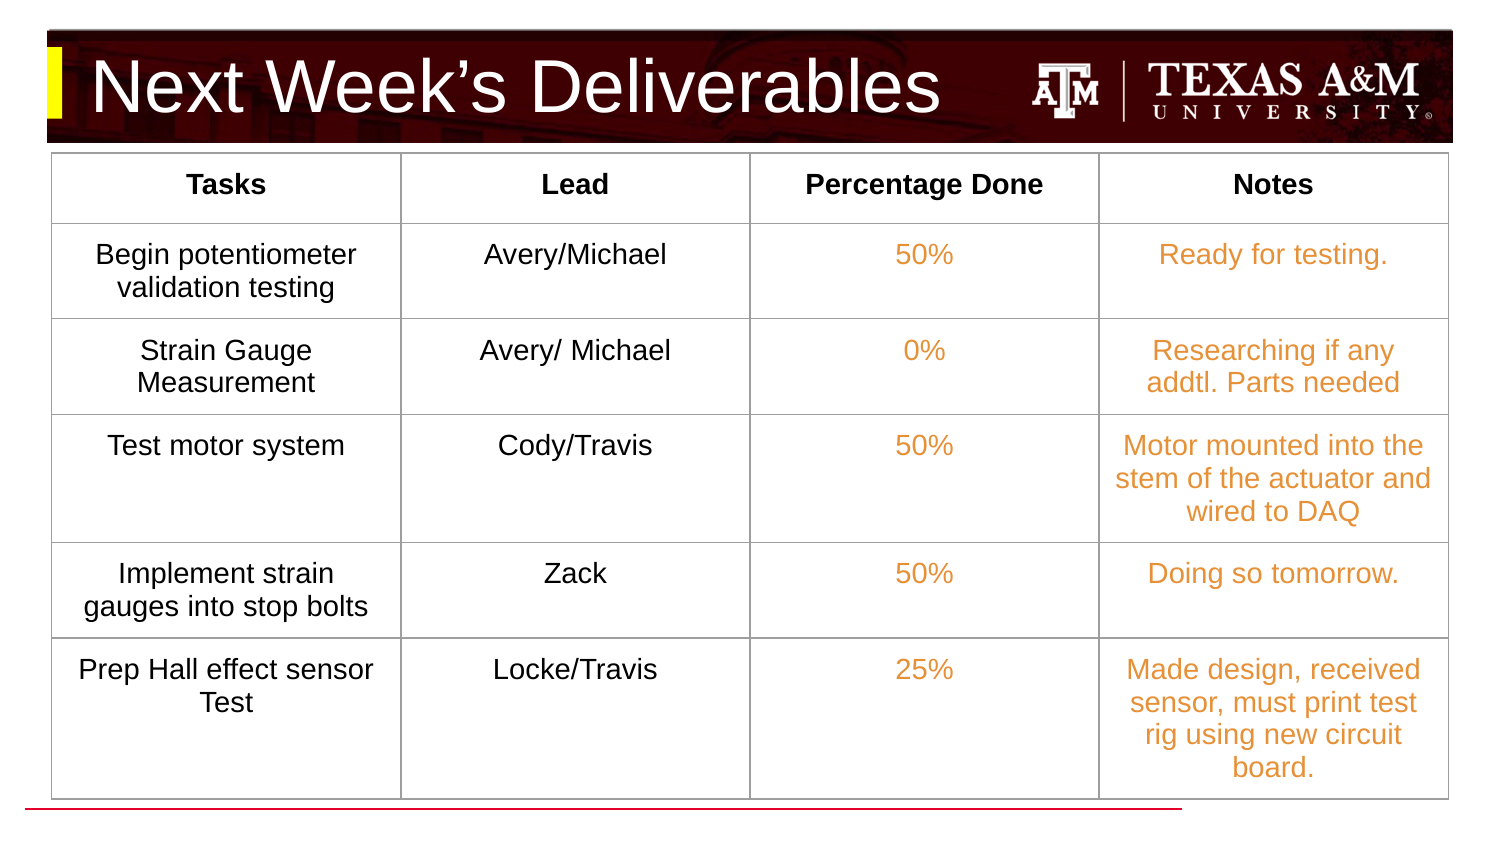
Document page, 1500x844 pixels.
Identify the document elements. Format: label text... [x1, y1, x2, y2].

table_cell Begin potentiometer validation testing [52, 224, 400, 318]
table_cell Prep Hall effect sensor Test [52, 639, 400, 798]
table_cell Made design, received sensor, must print test rig using new circuit board. [1100, 639, 1448, 798]
picture [1025, 28, 1453, 143]
table_header Percentage Done [751, 154, 1098, 223]
table_header Lead [402, 154, 749, 223]
table_header Notes [1100, 154, 1448, 223]
table_cell Locke/Travis [402, 639, 749, 798]
table_cell Strain Gauge Measurement [52, 319, 400, 414]
table_cell 25% [751, 639, 1098, 798]
table_cell Motor mounted into the stem of the actuator and wired to DAQ [1100, 415, 1448, 542]
table_cell Cody/Travis [402, 415, 749, 542]
table_cell 50% [751, 224, 1098, 318]
table_cell 0% [751, 319, 1098, 414]
table_cell 50% [751, 415, 1098, 542]
table_cell Doing so tomorrow. [1100, 543, 1448, 637]
table_cell Researching if any addtl. Parts needed [1100, 319, 1448, 414]
table_cell Avery/ Michael [402, 319, 749, 414]
title Next Week’s Deliverables [79, 12, 1025, 152]
table_cell Test motor system [52, 415, 400, 542]
table_header Tasks [52, 154, 400, 223]
picture [47, 28, 79, 143]
table_cell 50% [751, 543, 1098, 637]
table_cell Implement strain gauges into stop bolts [52, 543, 400, 637]
table_cell Avery/Michael [402, 224, 749, 318]
table_cell Zack [402, 543, 749, 637]
table_cell Ready for testing. [1100, 224, 1448, 318]
